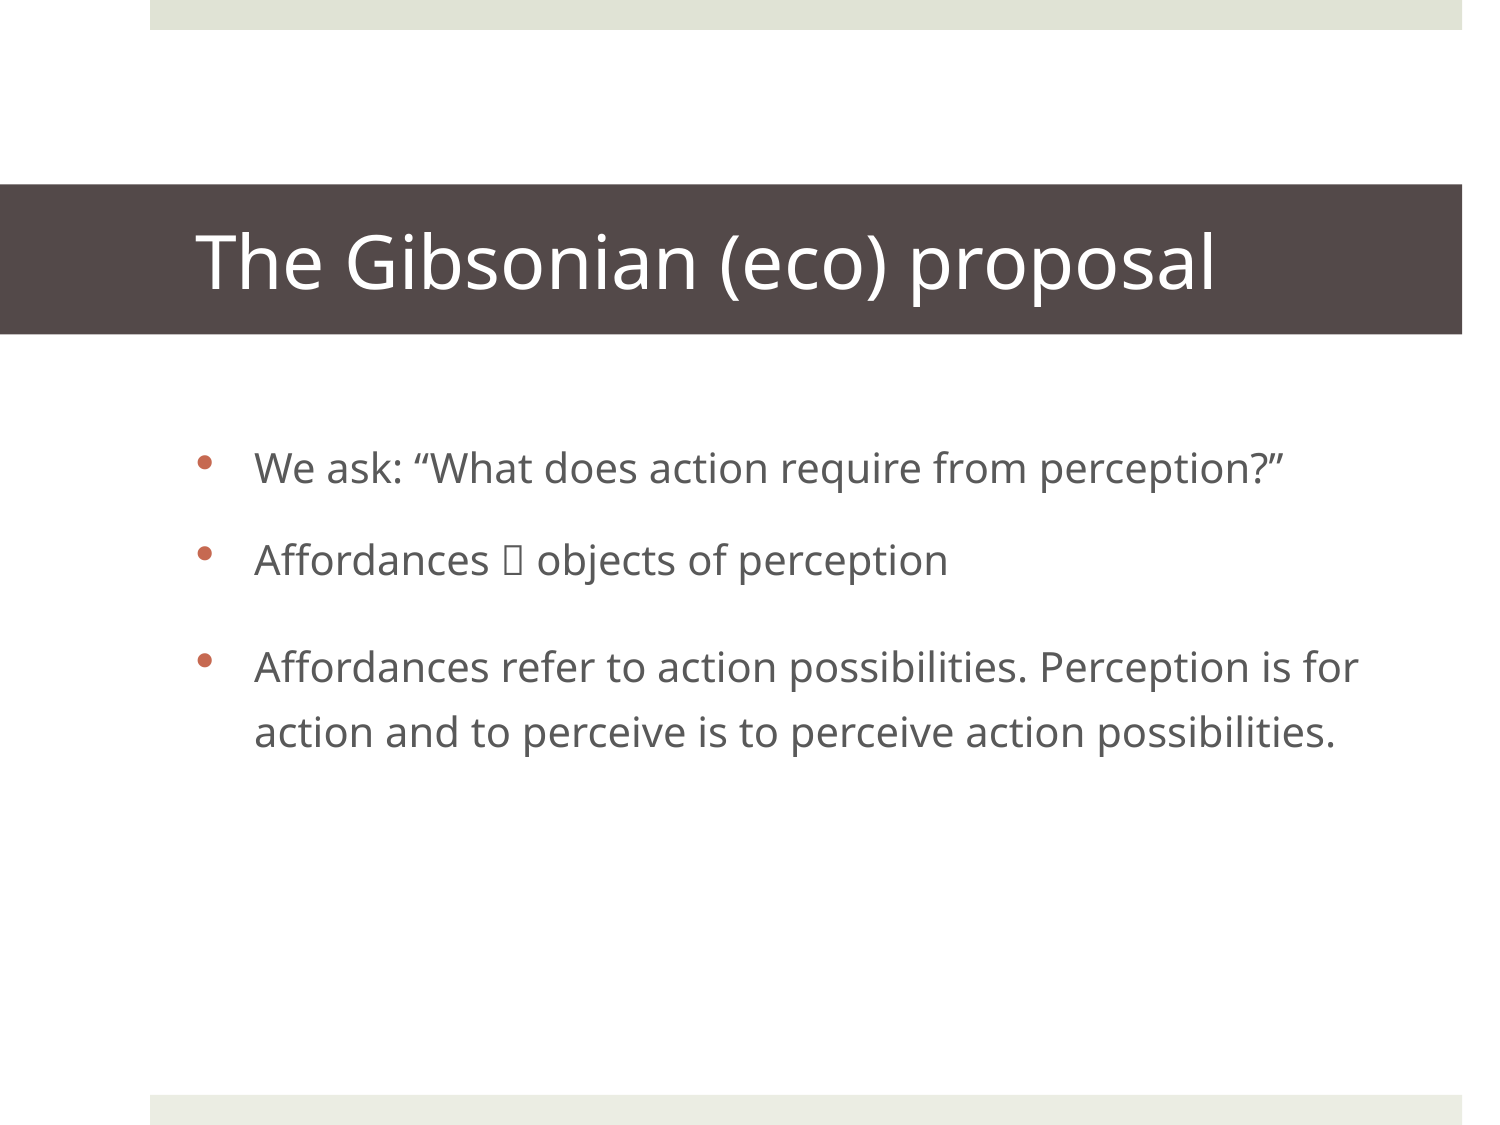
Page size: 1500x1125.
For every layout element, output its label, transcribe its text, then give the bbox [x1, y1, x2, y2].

title The Gibsonian (eco) proposal [0, 184, 1463, 335]
list We ask: “What does action require from perception?” Affordances  objects of perception Affordances refer to action possibilities. Perception is for action and to perceive is to perceive action possibilities. [182, 434, 1463, 1085]
